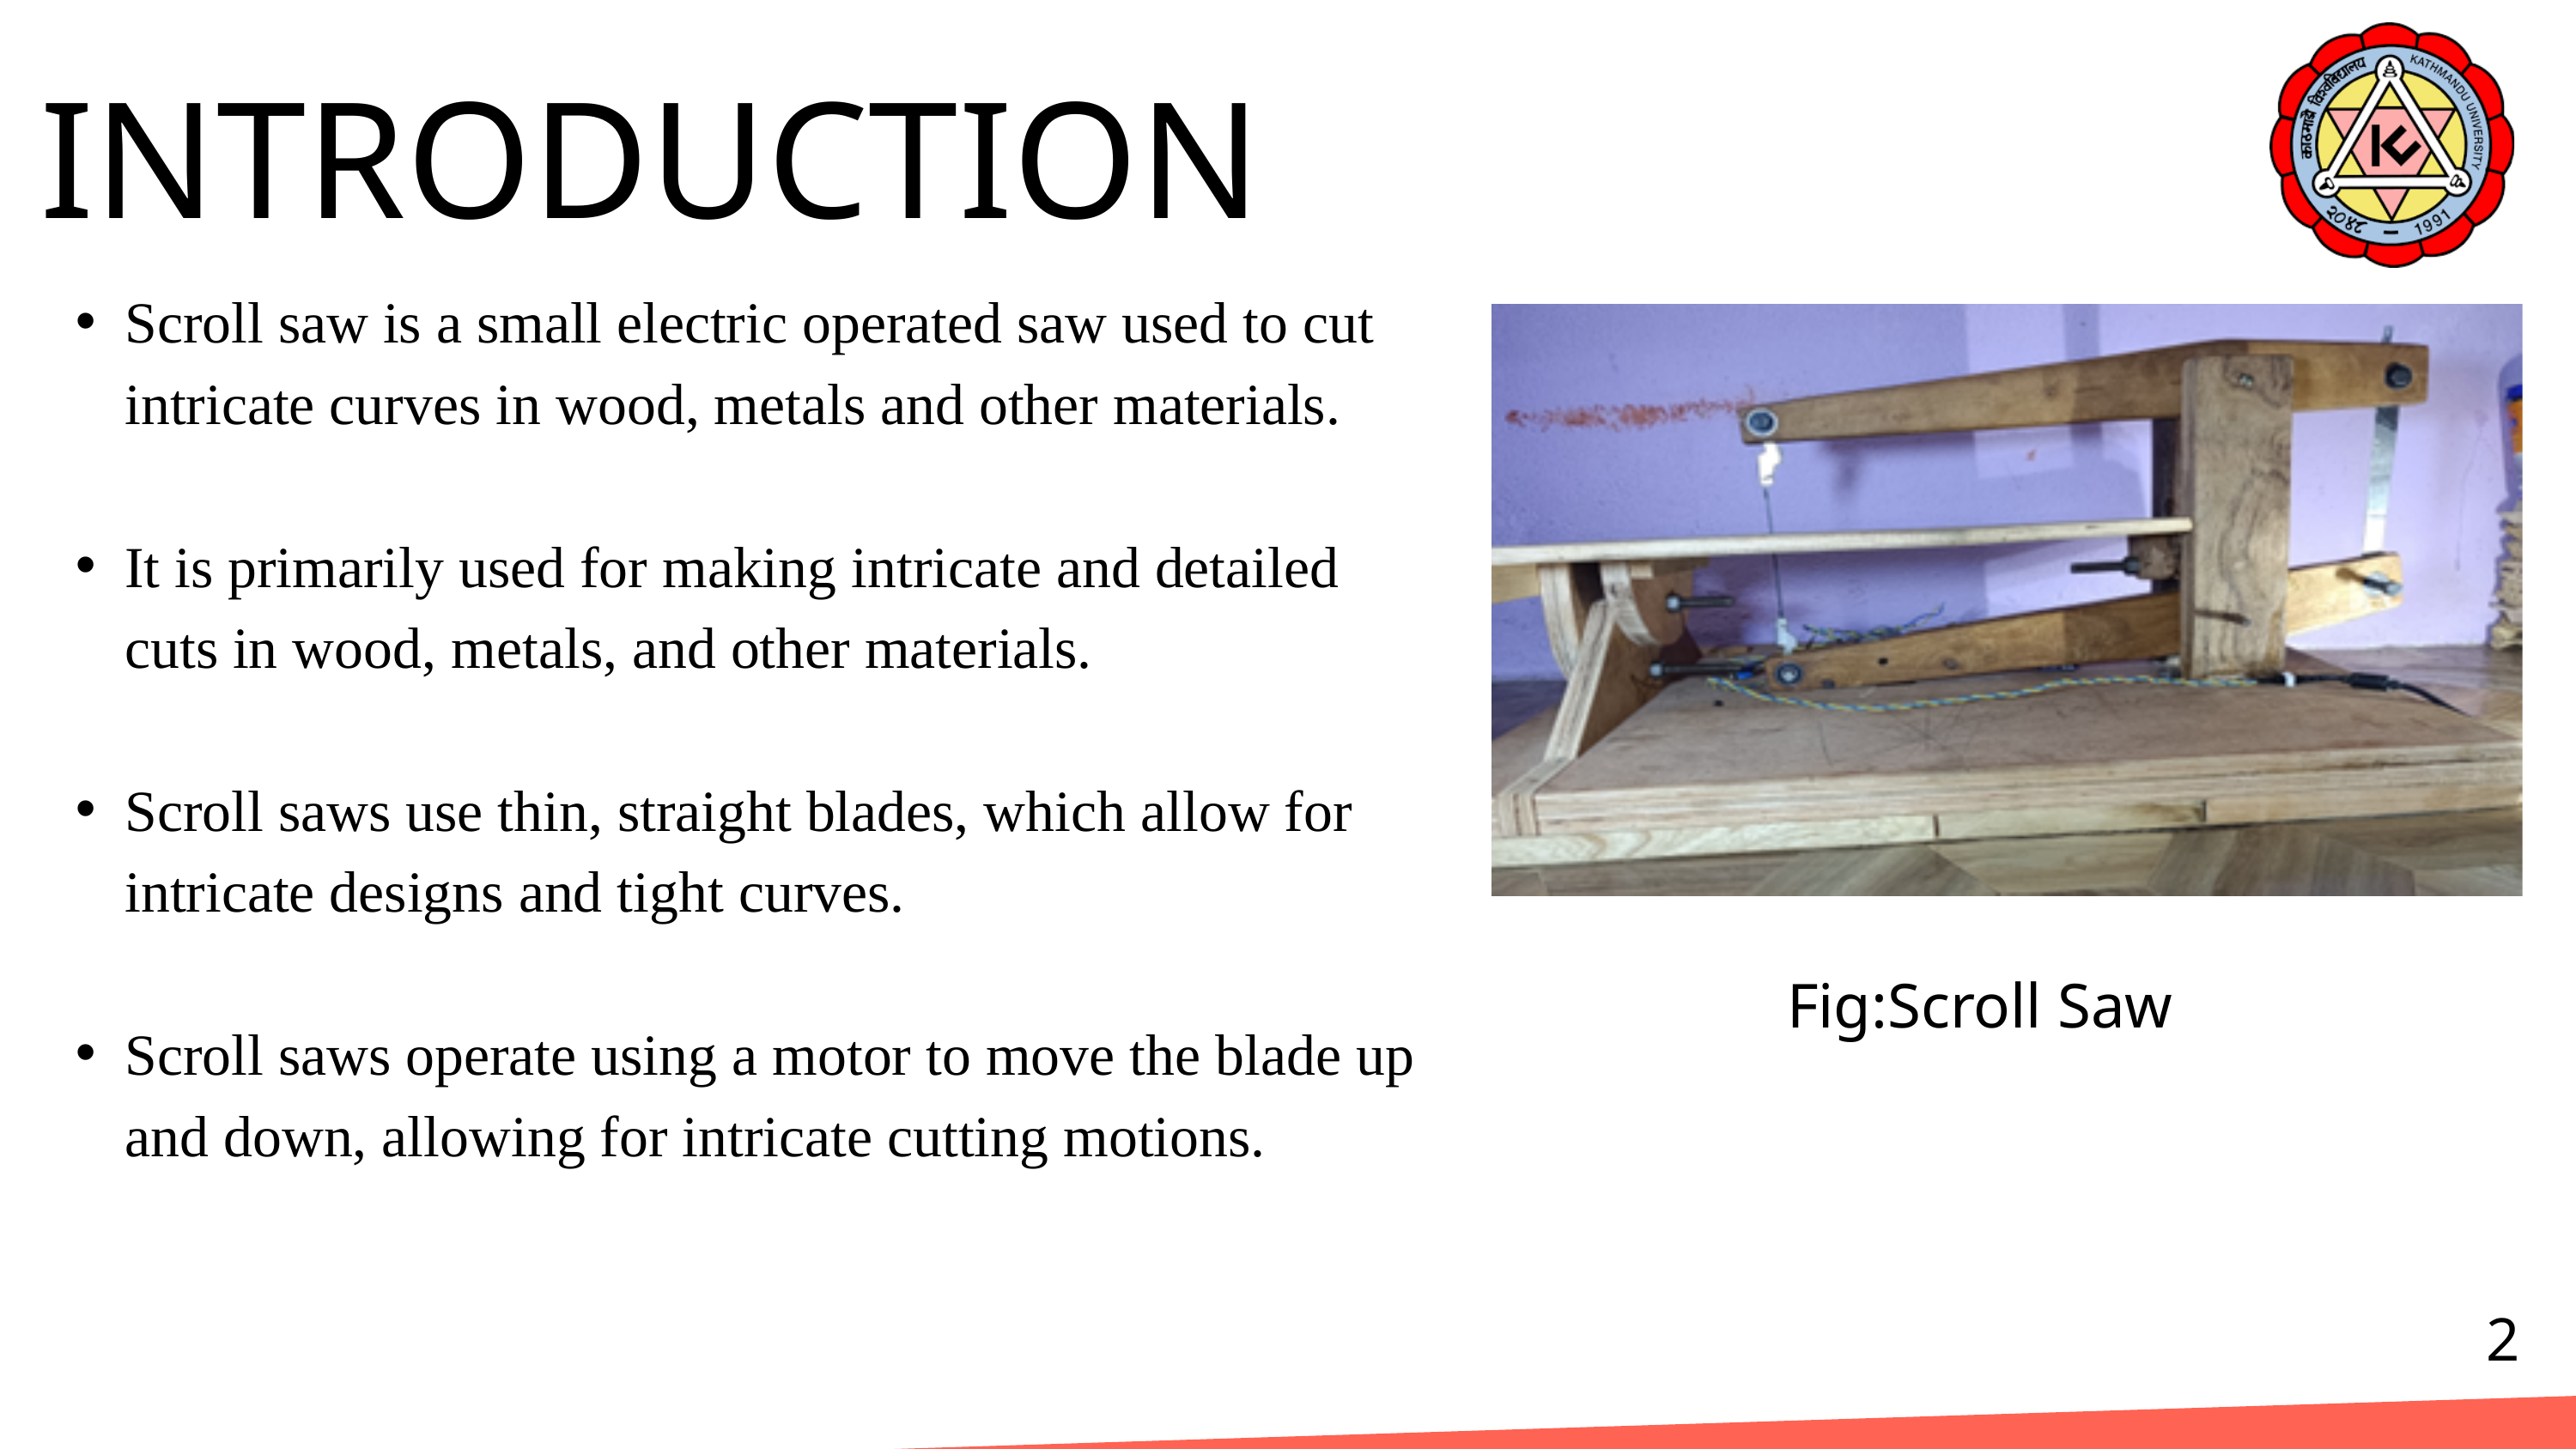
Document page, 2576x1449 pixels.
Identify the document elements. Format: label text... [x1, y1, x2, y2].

text_box INTRODUCTION [39, 89, 1380, 251]
text_box [1492, 304, 2523, 896]
text_box Scroll saw is a small electric operated saw used to cut intricate curves in wood, metals and other materials. It is primarily used for making intricate and detailed cuts in wood, metals, and other materials. Scroll saws use thin, straight blades, which allow for intricate designs and tight curves. Scroll saws operate using a motor to move the blade up and down, allowing for intricate cutting motions. [26, 273, 1420, 1426]
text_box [452, 1428, 2576, 1449]
text_box [2269, 22, 2515, 268]
text_box 2 [2483, 1290, 2523, 1373]
text_box Fig:Scroll Saw [1777, 955, 2182, 1040]
